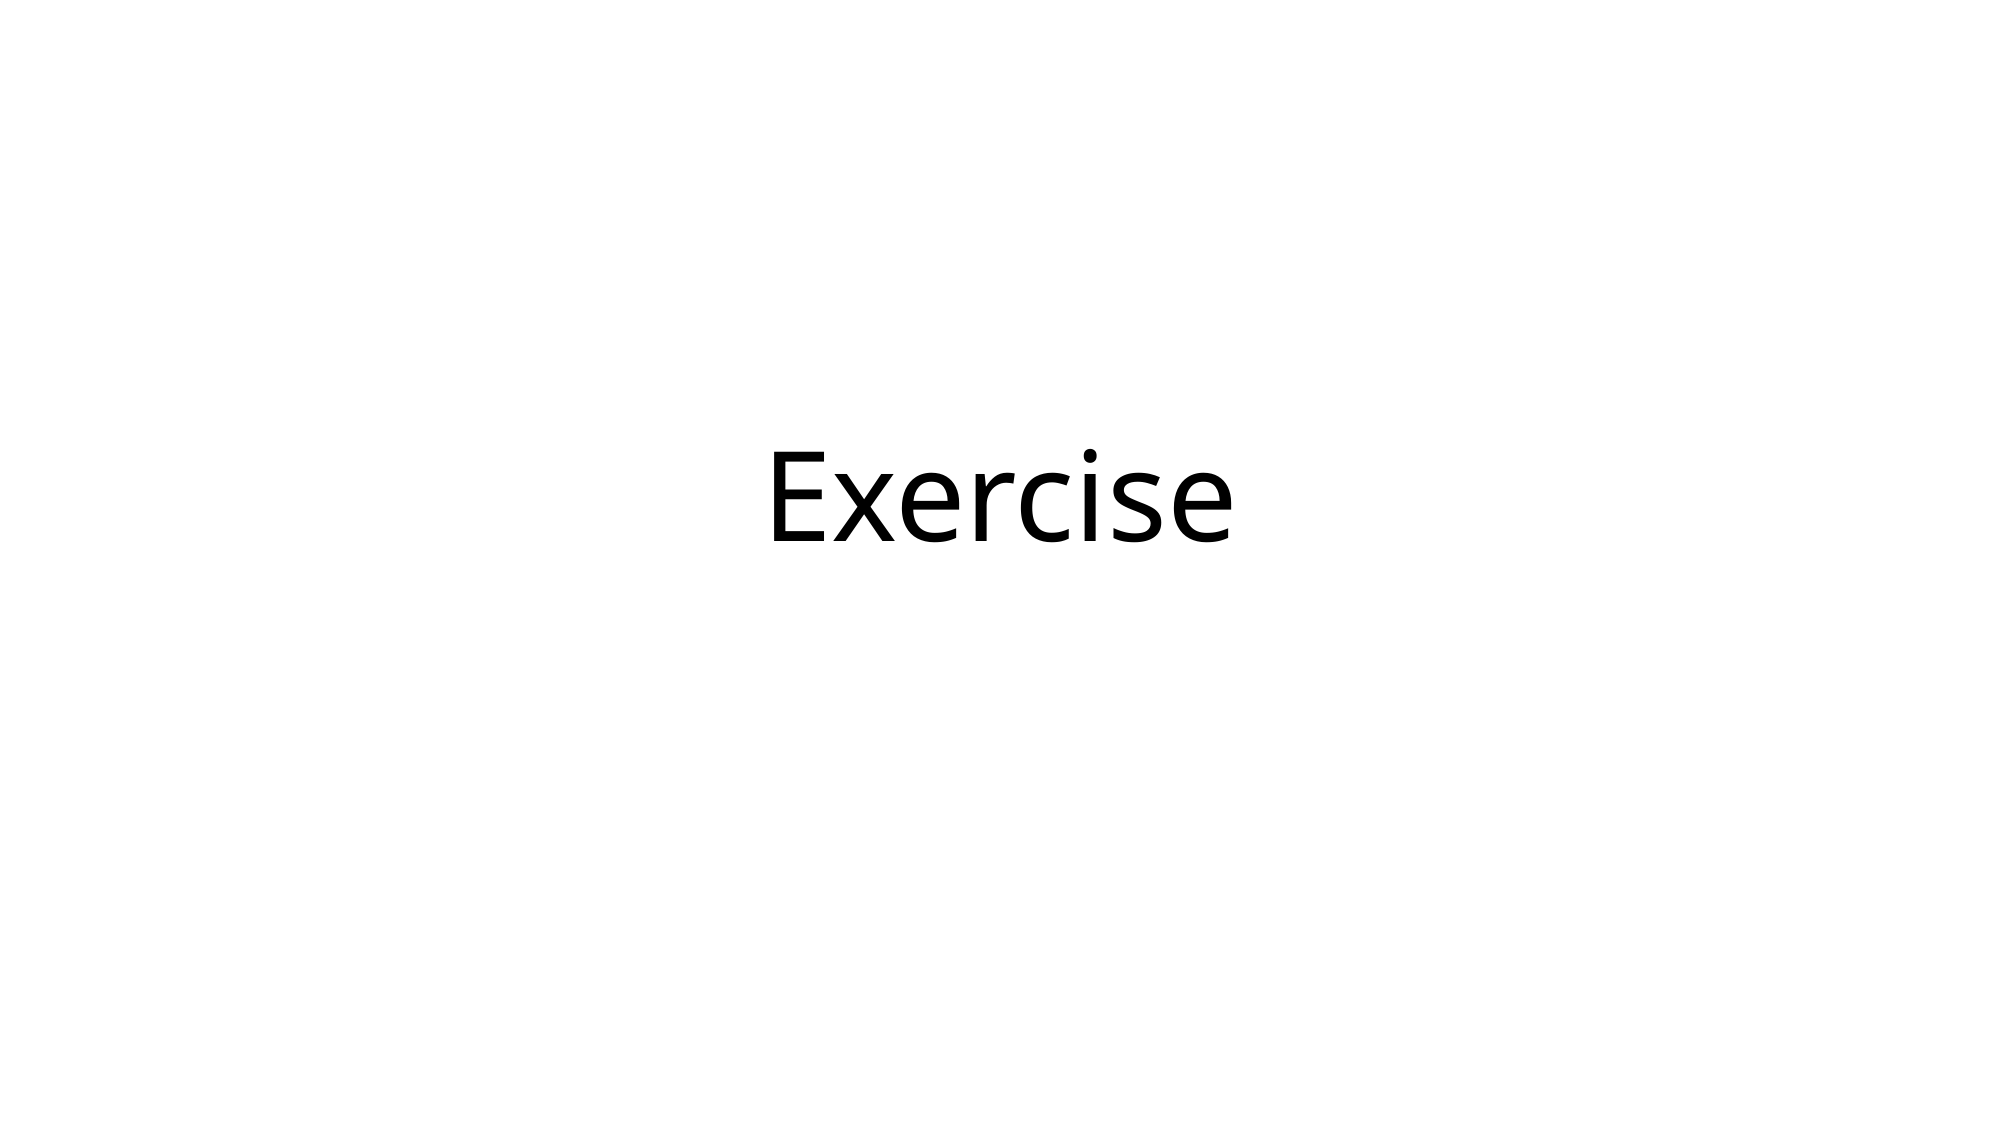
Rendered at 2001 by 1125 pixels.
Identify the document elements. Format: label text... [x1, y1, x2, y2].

title Exercise [249, 184, 1750, 576]
